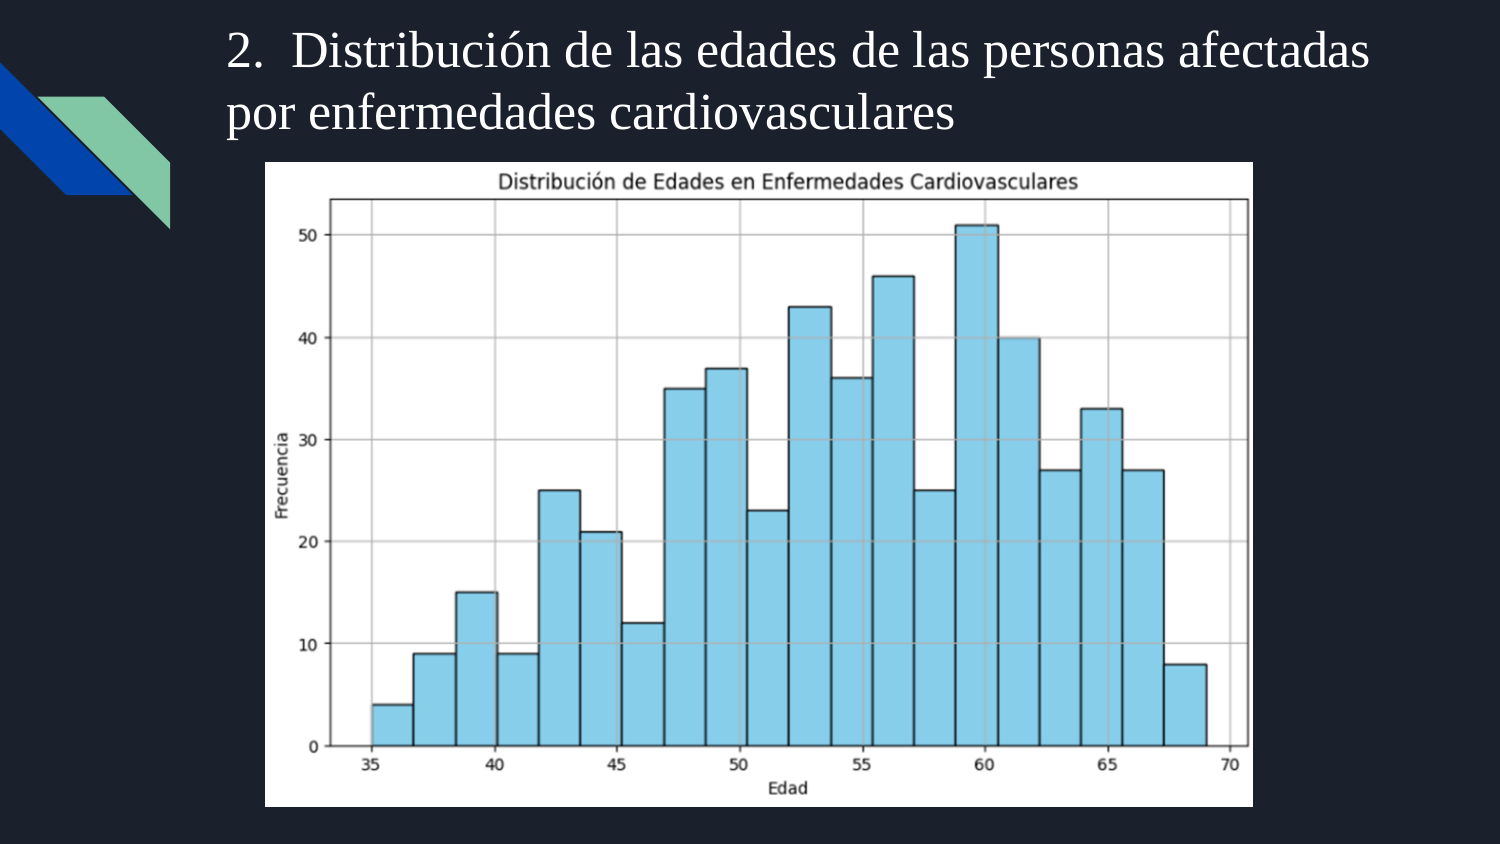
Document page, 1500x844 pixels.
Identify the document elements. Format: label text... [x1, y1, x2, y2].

title 2. Distribución de las edades de las personas afectadas por enfermedades cardiovasculares [211, 0, 1448, 150]
picture [265, 162, 1253, 807]
